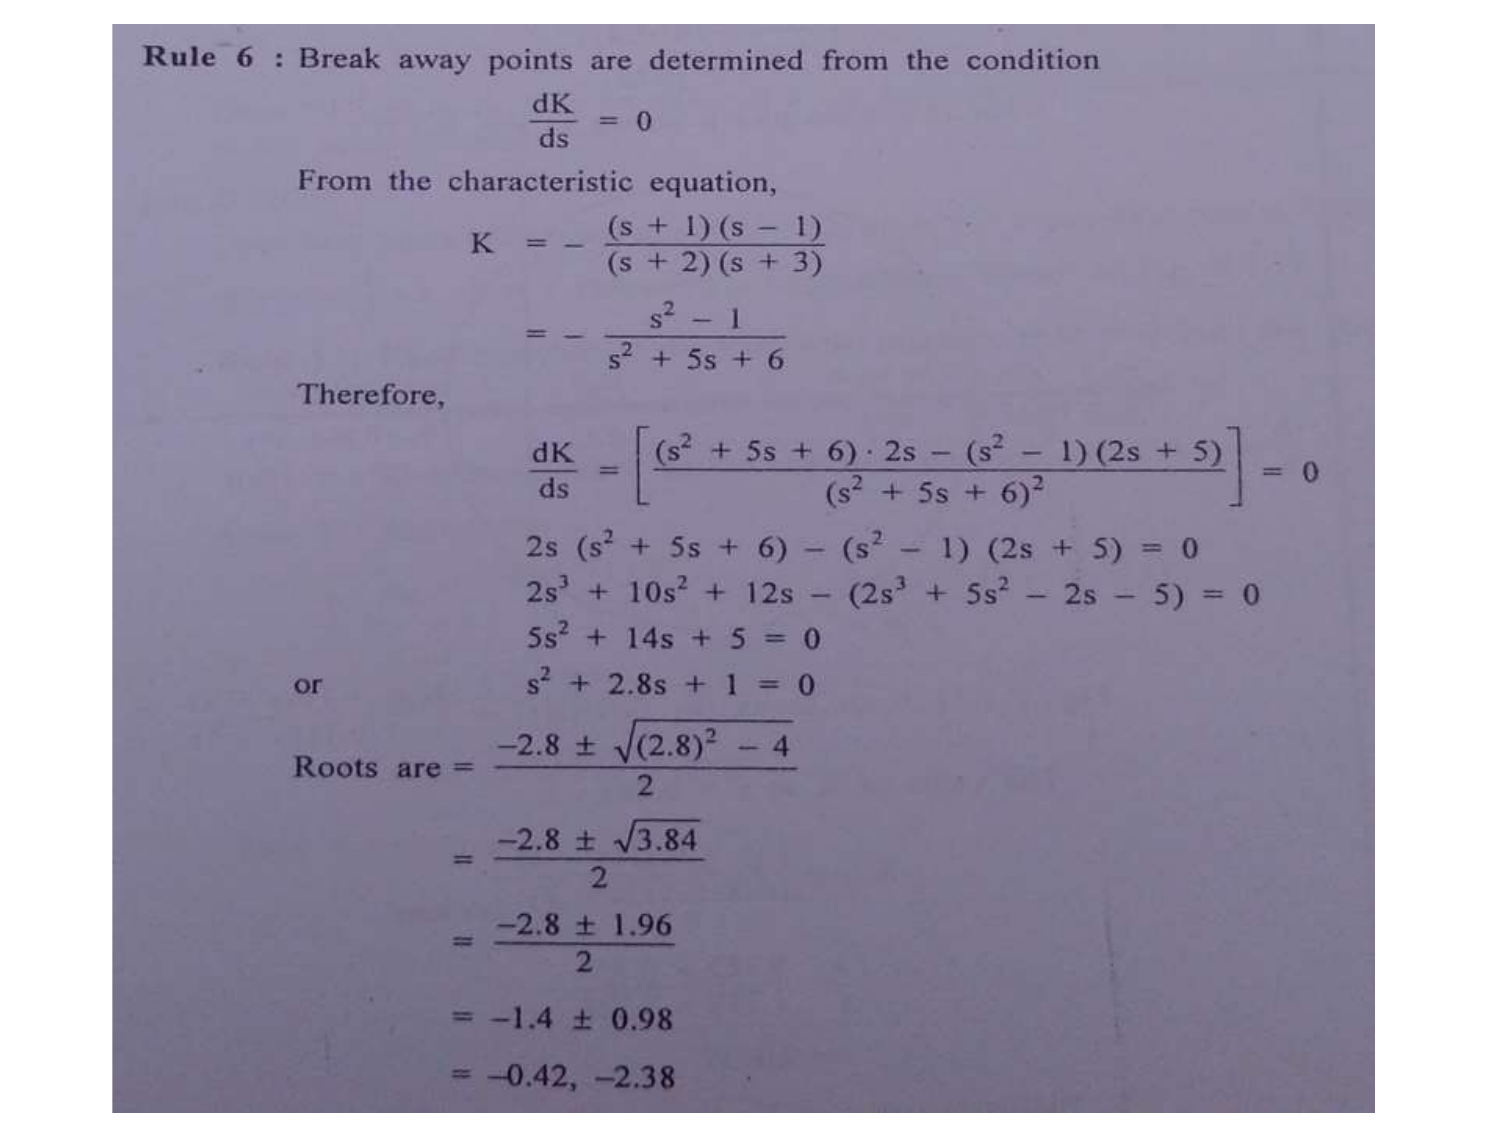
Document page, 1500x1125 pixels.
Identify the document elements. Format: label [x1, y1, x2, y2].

text_box [112, 24, 1375, 1113]
